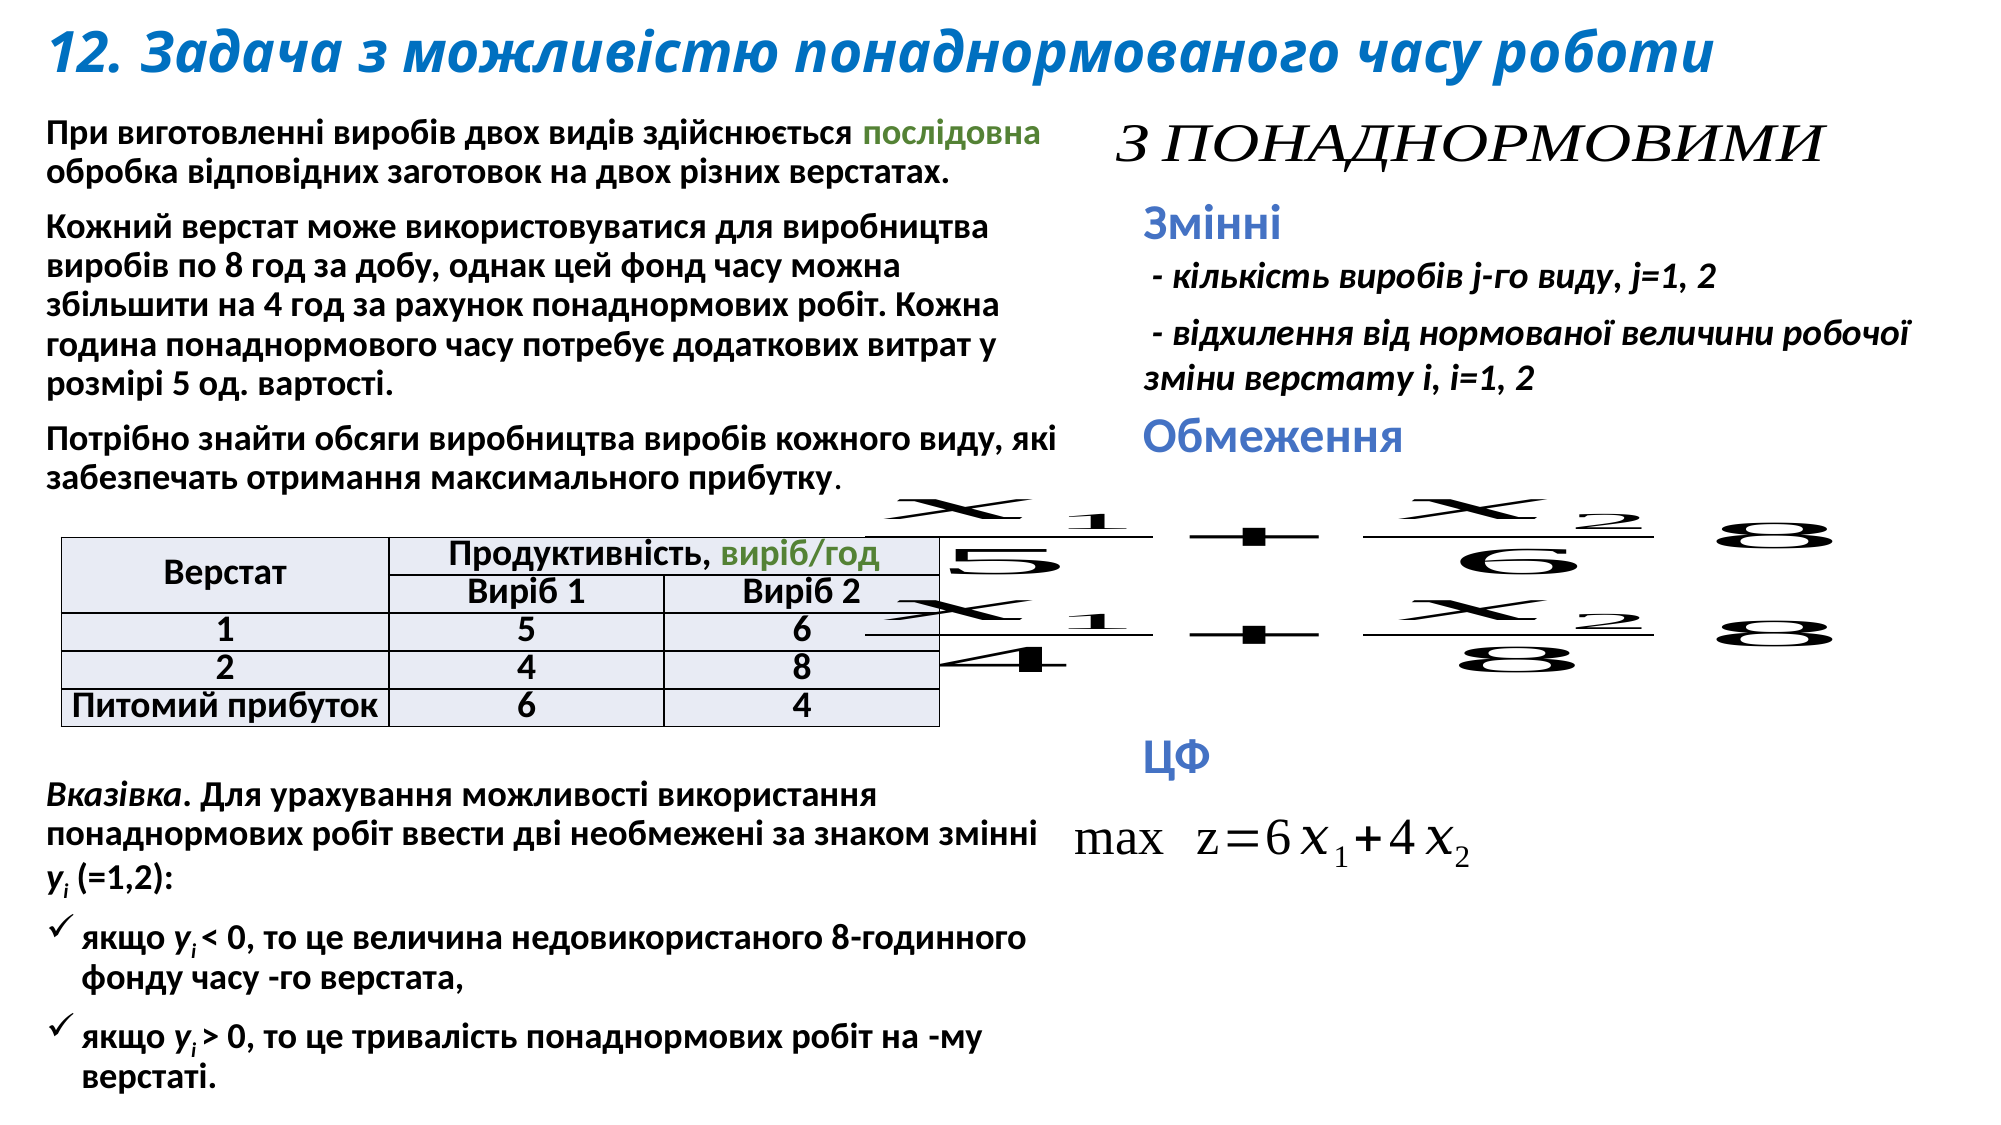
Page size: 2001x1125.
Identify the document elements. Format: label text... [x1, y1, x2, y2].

table_cell Виріб 1 [390, 576, 663, 612]
table_cell Питомий прибуток [62, 690, 388, 726]
table_cell Виріб 2 [665, 576, 939, 612]
table_cell 8 [665, 652, 939, 688]
text_box Обмеження [1128, 394, 1473, 470]
table_cell 1 [62, 614, 388, 650]
table_cell 2 [62, 652, 388, 688]
title 12. Задача з можливістю понаднормованого часу роботи [31, 15, 1849, 93]
table_cell 6 [665, 614, 939, 650]
text_box Змінні [1128, 182, 1336, 258]
table_cell 6 [390, 690, 663, 726]
table_header Верстат [62, 538, 388, 612]
text_box ЦФ [1128, 715, 1473, 791]
table_header Продуктивність, виріб/год [390, 538, 939, 574]
table_cell 4 [390, 652, 663, 688]
table_cell 5 [390, 614, 663, 650]
table_cell 4 [665, 690, 939, 726]
